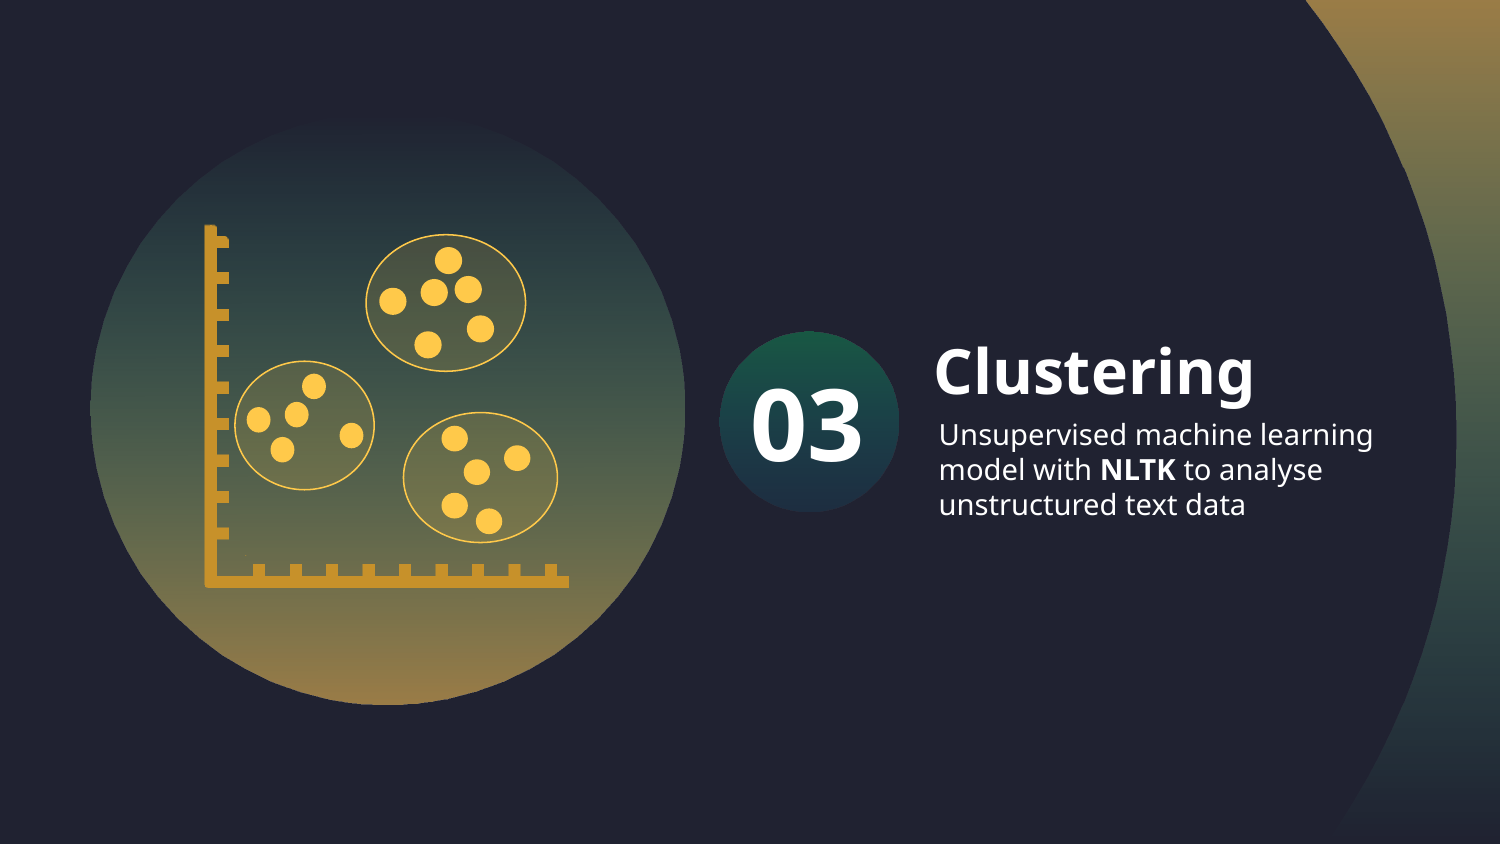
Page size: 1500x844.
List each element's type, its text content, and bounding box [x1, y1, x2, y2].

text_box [191, 210, 581, 600]
title Clustering [918, 283, 1467, 422]
title 03 [718, 330, 898, 512]
title Unsupervised machine learning model with NLTK to analyse unstructured text data [923, 401, 1462, 540]
text_box [90, 111, 685, 705]
